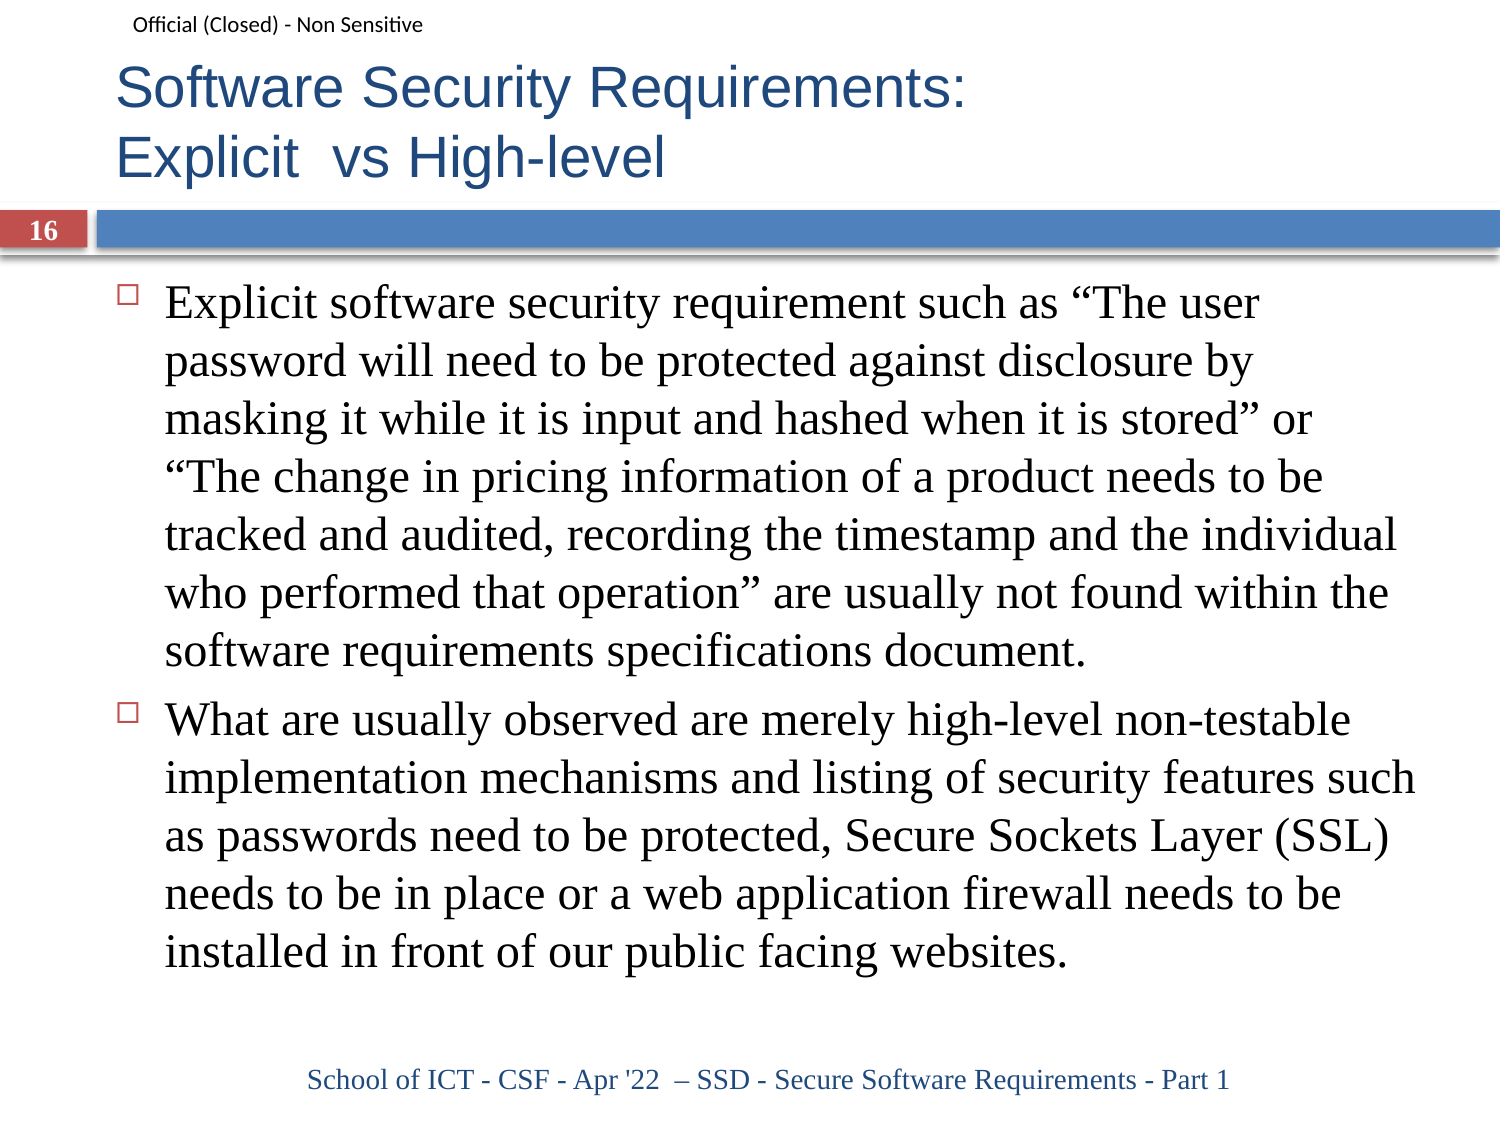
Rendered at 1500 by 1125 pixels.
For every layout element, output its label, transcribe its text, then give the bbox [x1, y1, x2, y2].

list Explicit software security requirement such as “The user password will need to be protected against disclosure by masking it while it is input and hashed when it is stored” or “The change in pricing information of a product needs to be tracked and audited, recording the timestamp and the individual who performed that operation” are usually not found within the software requirements specifications document. What are usually observed are merely high-level non-testable implementation mechanisms and listing of security features such as passwords need to be protected, Secure Sockets Layer (SSL) needs to be in place or a web application firewall needs to be installed in front of our public facing websites. [100, 262, 1438, 1000]
footer School of ICT - CSF - Apr '22 – SSD - Secure Software Requirements - Part 1 [99, 1048, 1247, 1108]
slide_number 16 [0, 208, 88, 249]
title Software Security Requirements: Explicit vs High-level [100, 37, 1438, 200]
